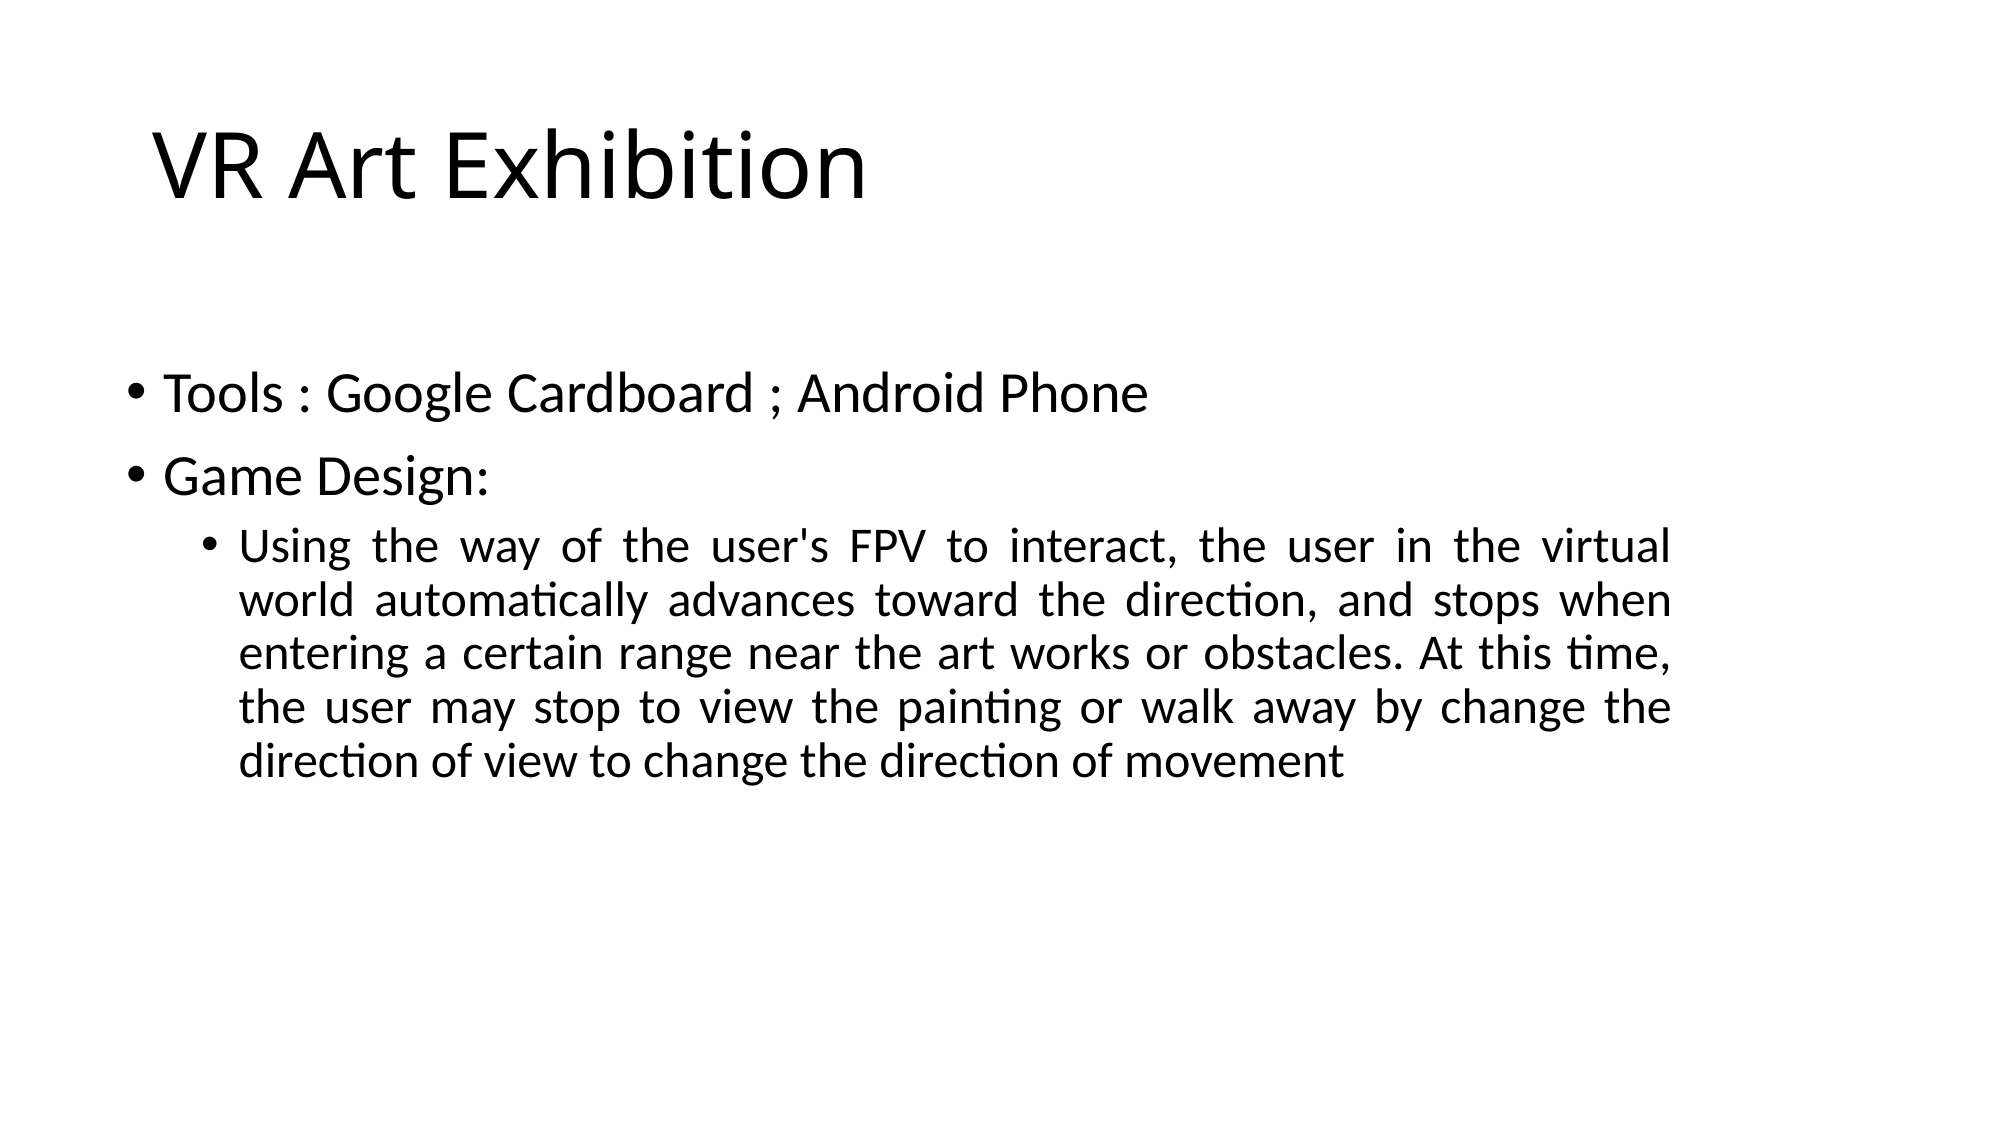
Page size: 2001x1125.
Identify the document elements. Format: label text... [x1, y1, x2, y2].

list Tools : Google Cardboard ; Android Phone Game Design: Using the way of the user's FPV to interact, the user in the virtual world automatically advances toward the direction, and stops when entering a certain range near the art works or obstacles. At this time, the user may stop to view the painting or walk away by change the direction of view to change the direction of movement [111, 354, 1688, 992]
title VR Art Exhibition [137, 59, 1863, 278]
